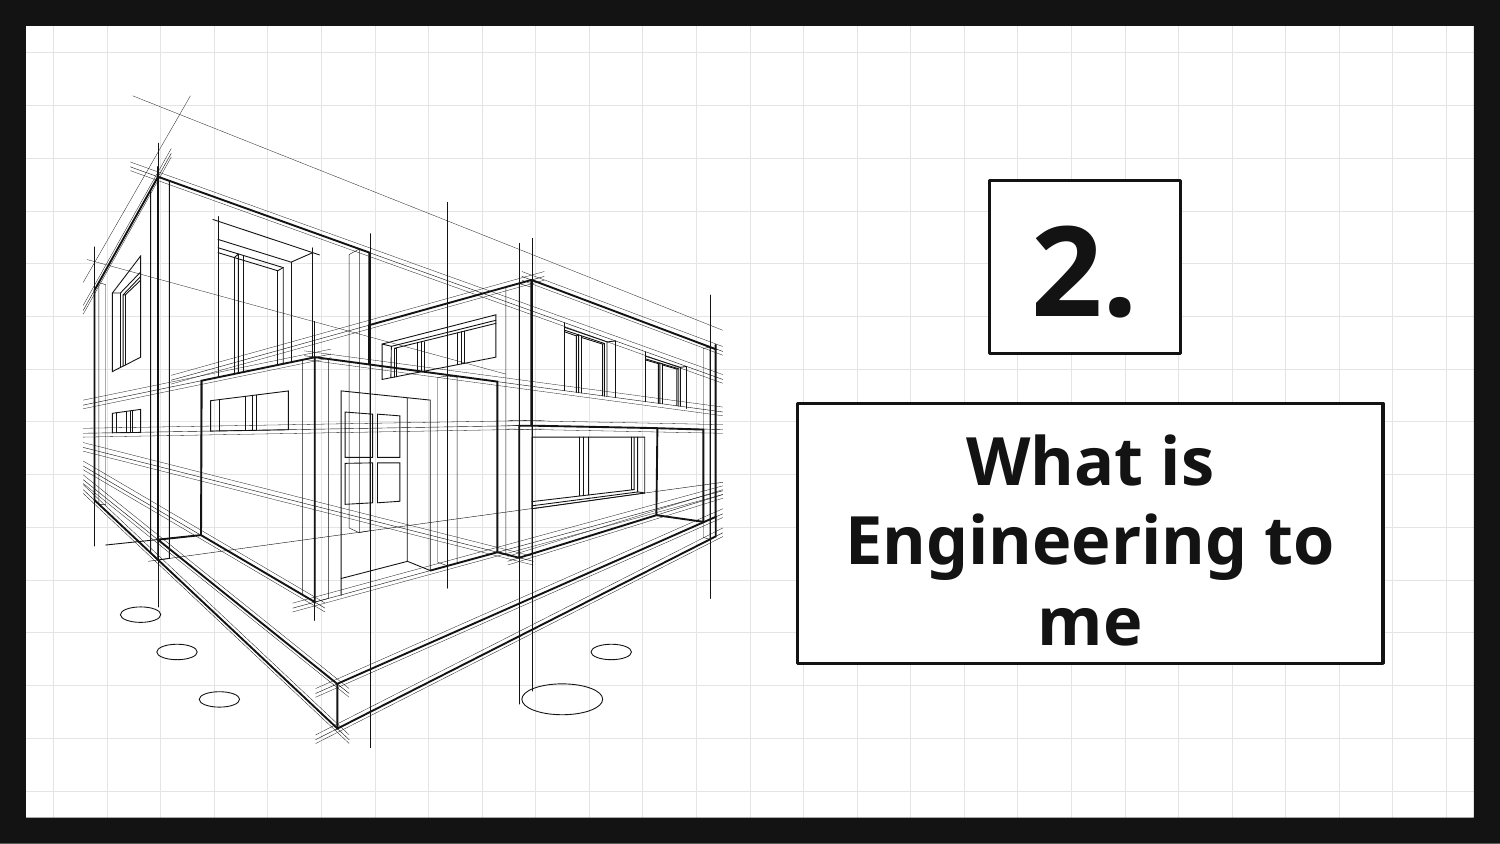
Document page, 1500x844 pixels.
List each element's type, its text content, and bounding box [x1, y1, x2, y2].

title 2. [988, 179, 1182, 355]
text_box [82, 95, 723, 749]
title What is Engineering to me [796, 402, 1385, 665]
